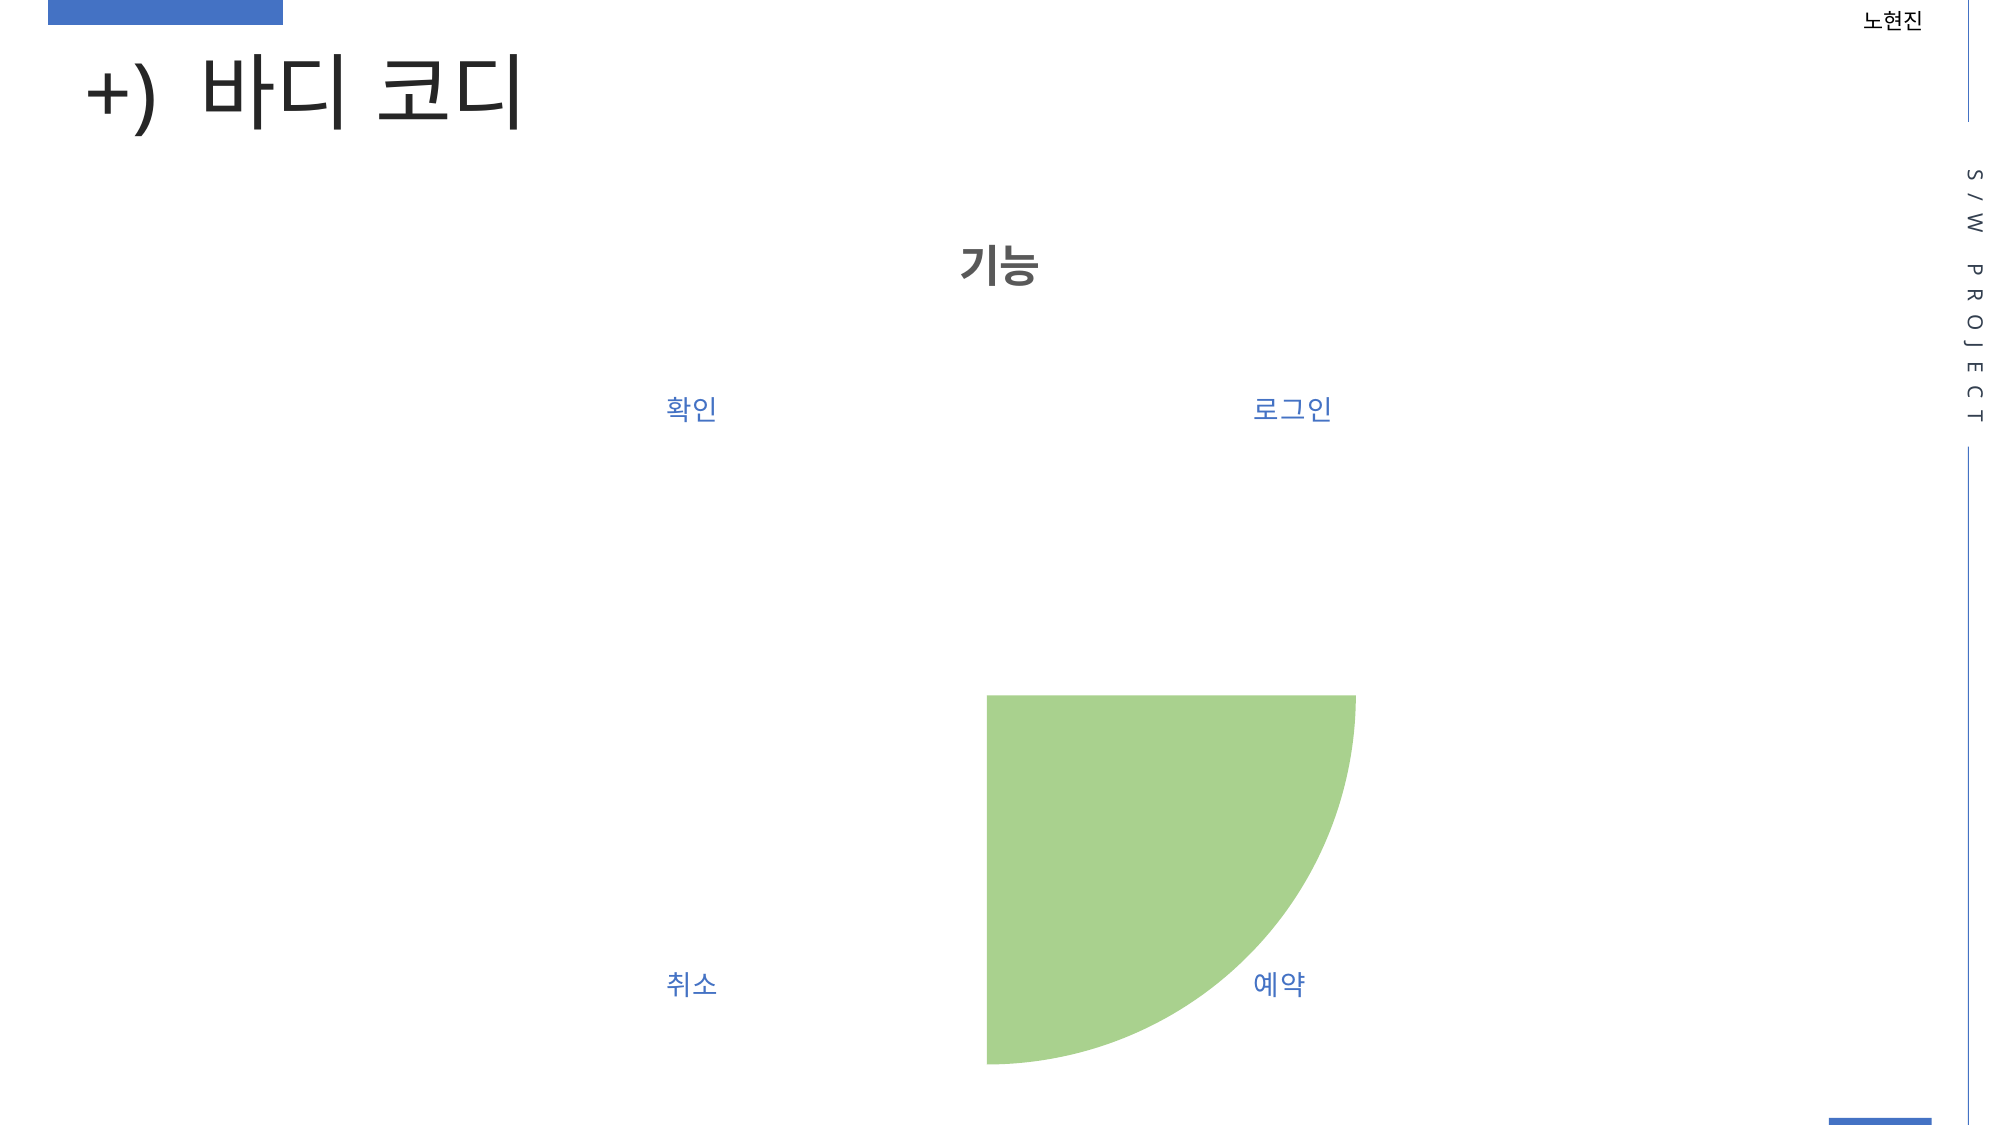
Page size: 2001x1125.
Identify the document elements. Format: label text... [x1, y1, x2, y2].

text_box [47, 0, 284, 26]
text_box 노현진 [1849, 0, 1952, 41]
text_box S/W PROJECT [1940, 154, 1997, 447]
text_box +) 바디 코디 [70, 32, 567, 148]
text_box [1828, 1117, 1933, 1125]
chart [333, 193, 1667, 1083]
